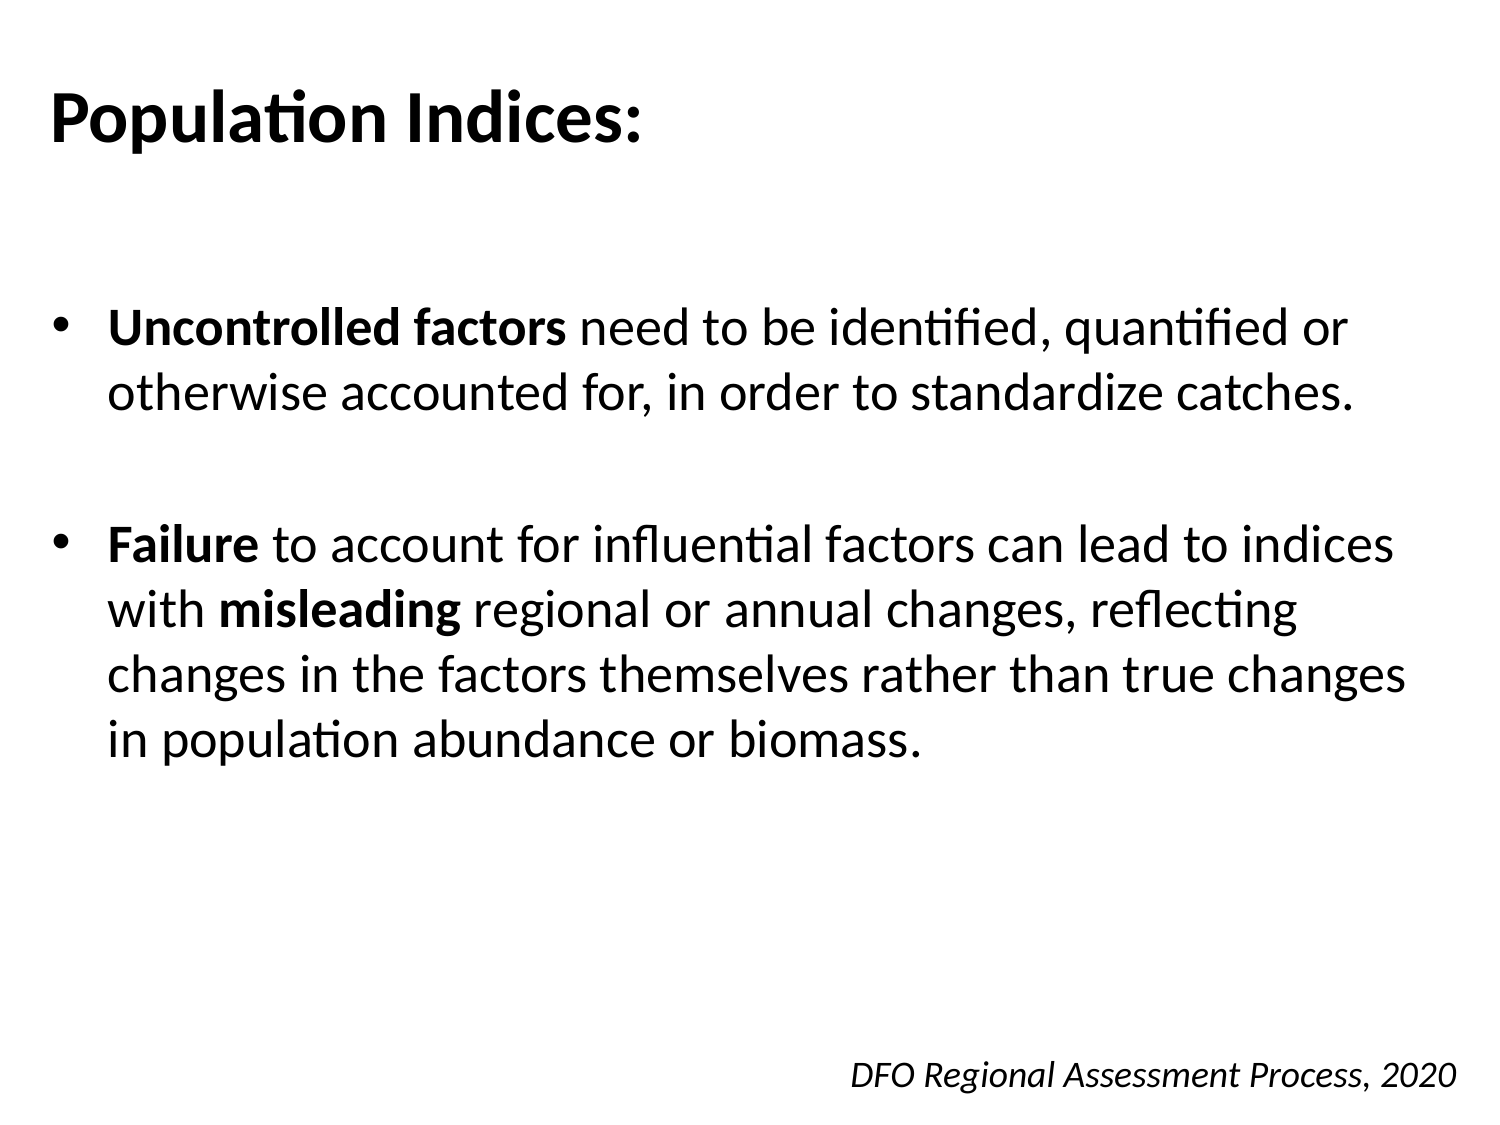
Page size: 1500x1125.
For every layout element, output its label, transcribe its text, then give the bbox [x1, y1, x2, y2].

text_box DFO Regional Assessment Process, 2020 [835, 1042, 1472, 1103]
title Population Indices: [35, 45, 1385, 180]
list Uncontrolled factors need to be identified, quantified or otherwise accounted for, in order to standardize catches. Failure to account for influential factors can lead to indices with misleading regional or annual changes, reflecting changes in the factors themselves rather than true changes in population abundance or biomass. [36, 284, 1455, 903]
